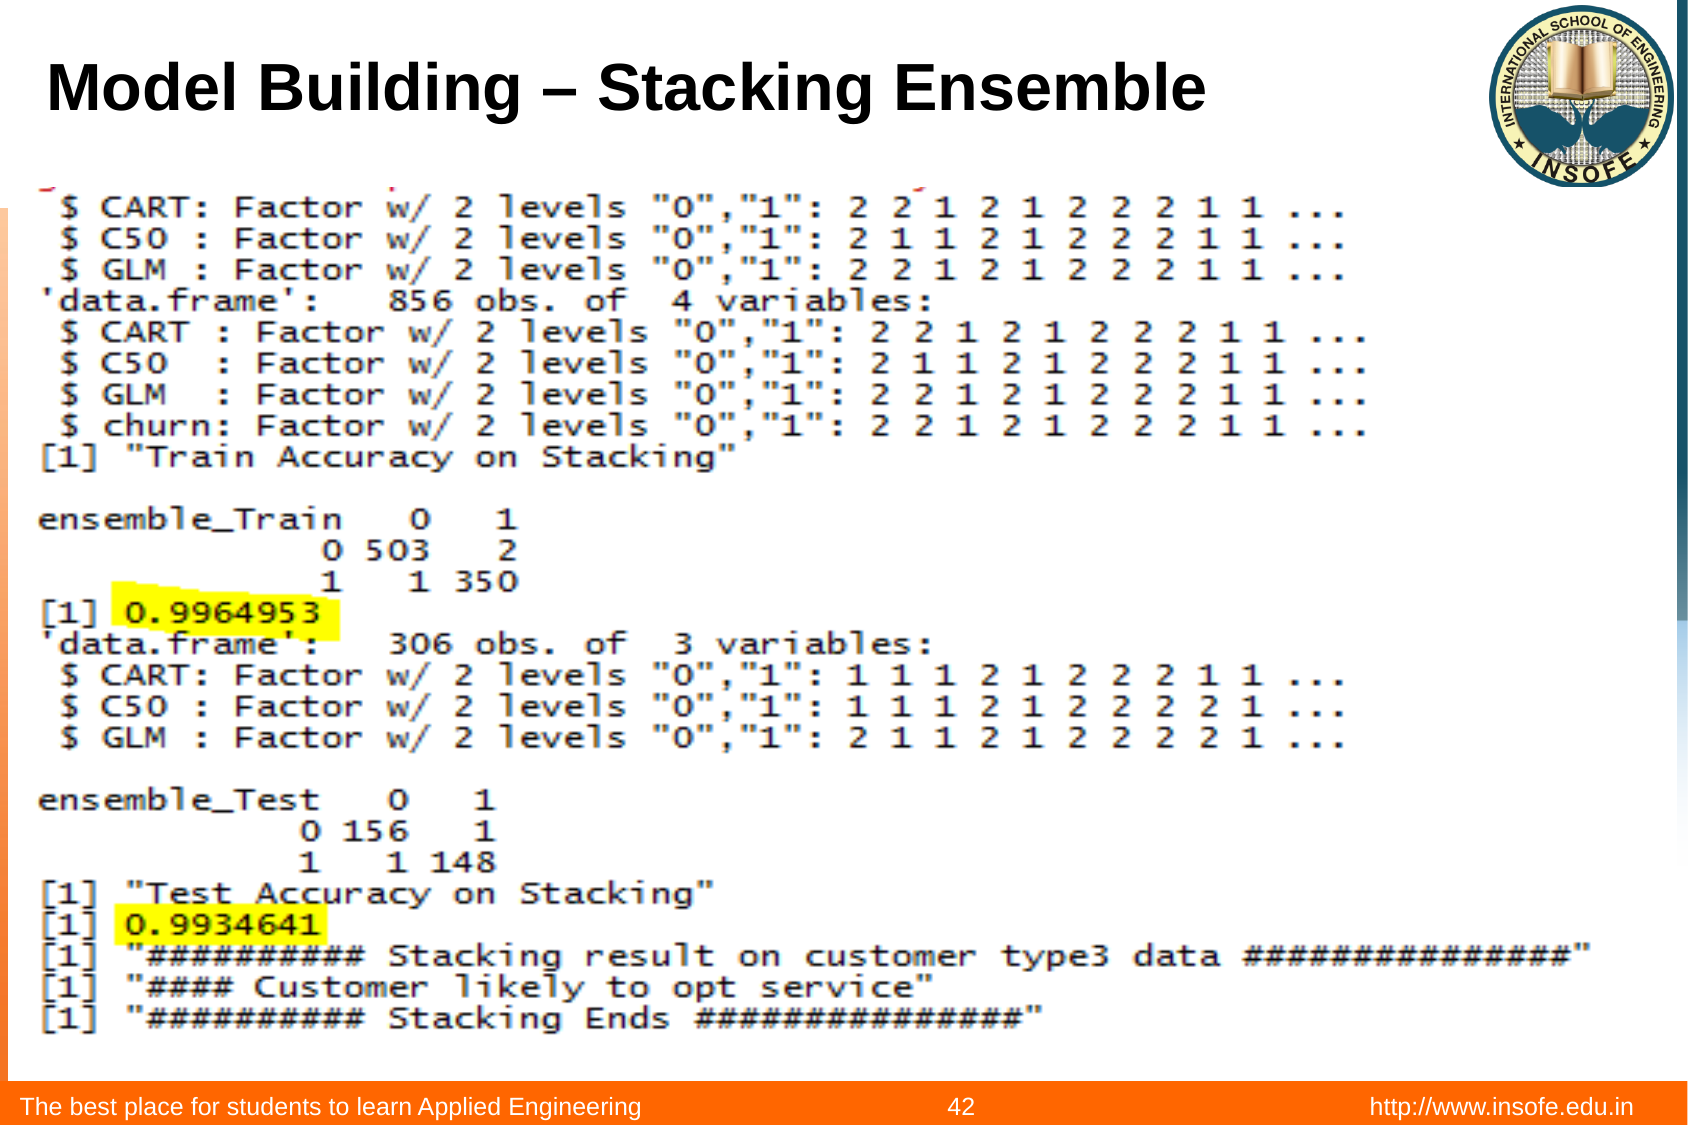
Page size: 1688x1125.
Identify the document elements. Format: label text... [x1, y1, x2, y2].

picture [30, 5, 1674, 1051]
picture [1677, 0, 1688, 866]
title Model Building – Stacking Ensemble [31, 24, 1379, 143]
picture [0, 208, 8, 1081]
